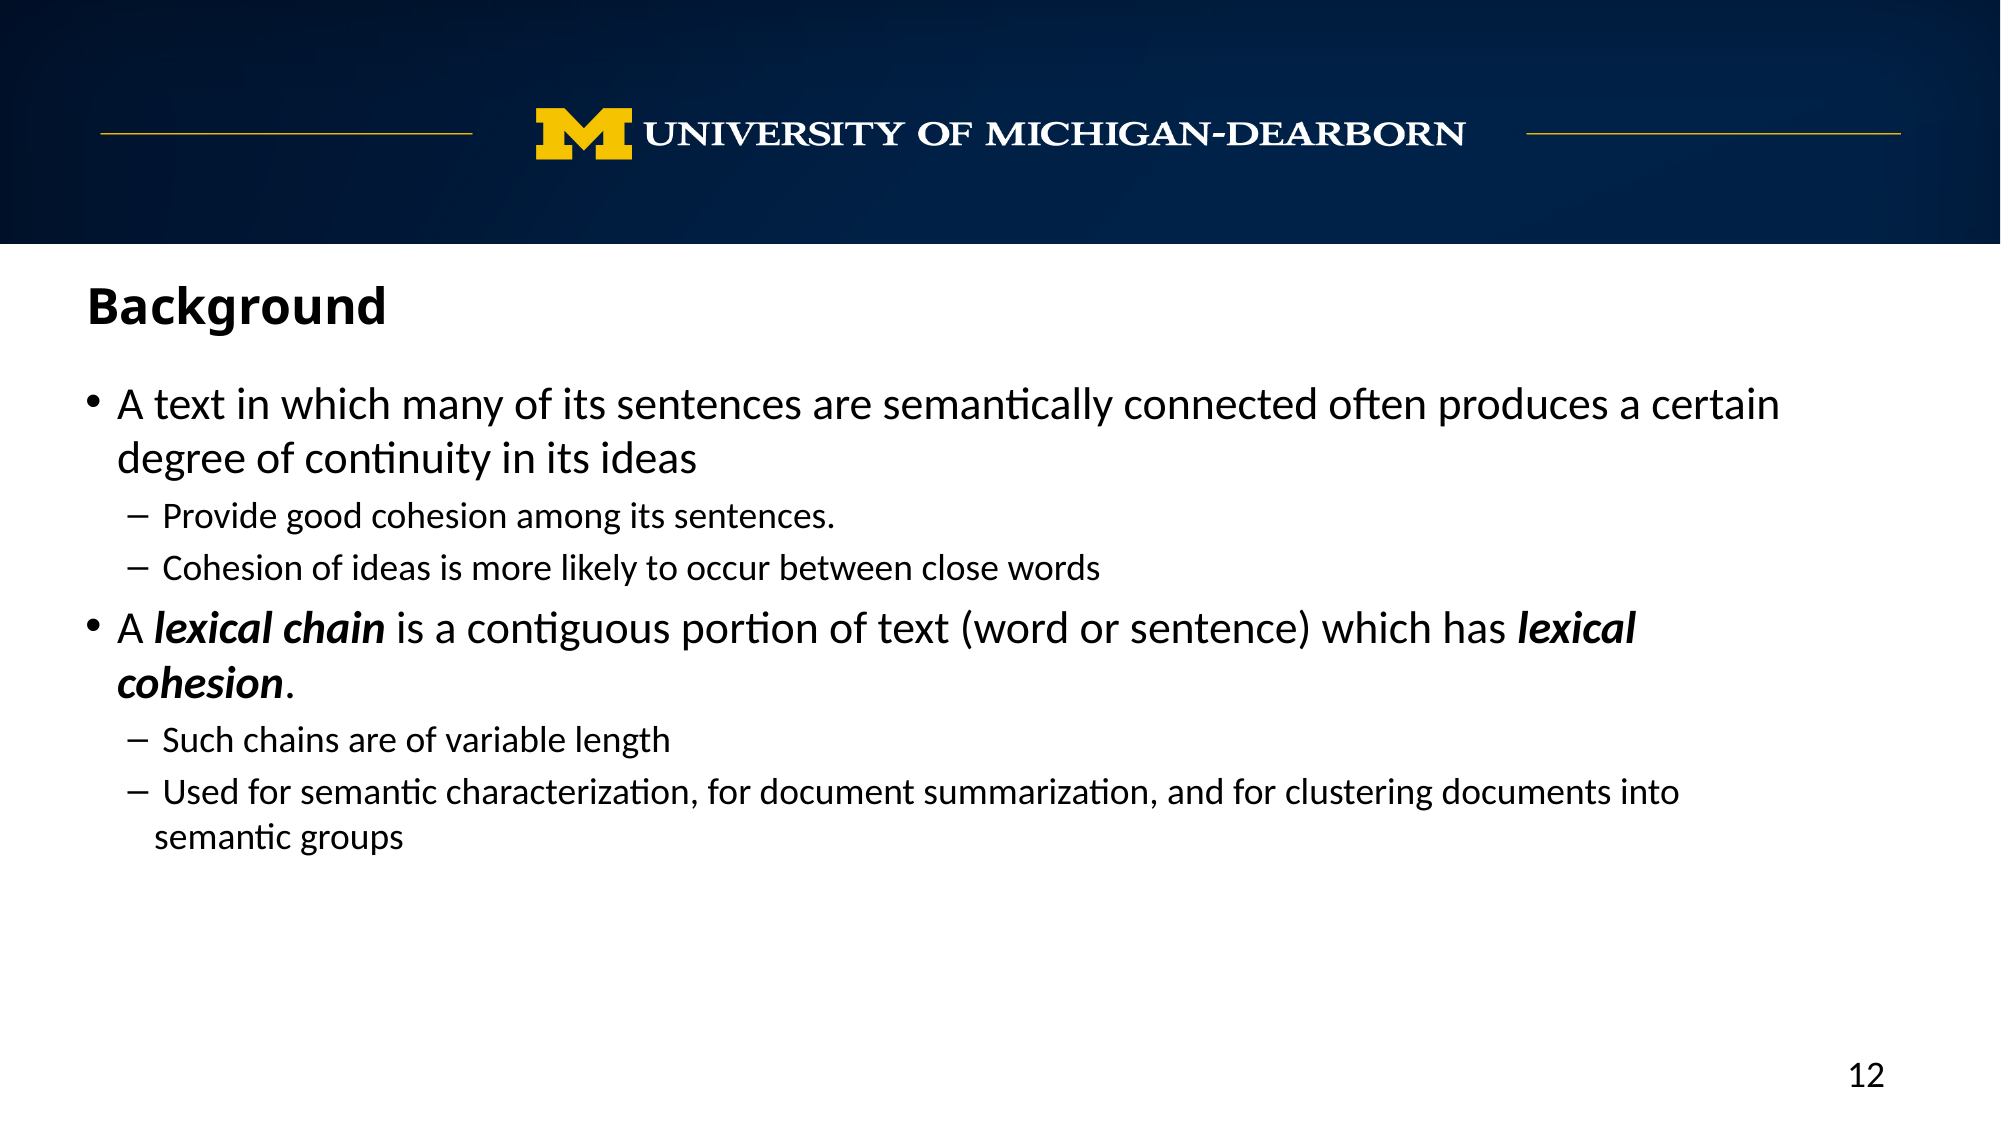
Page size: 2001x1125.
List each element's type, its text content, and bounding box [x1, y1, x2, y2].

list A text in which many of its sentences are semantically connected often produces a certain degree of continuity in its ideas Provide good cohesion among its sentences. Cohesion of ideas is more likely to occur between close words A lexical chain is a contiguous portion of text (word or sentence) which has lexical cohesion. Such chains are of variable length Used for semantic characterization, for document summarization, and for clustering documents into semantic groups [70, 365, 1820, 999]
picture [0, 0, 2001, 1125]
slide_number 12 [1433, 1042, 1900, 1103]
text_box Background [71, 267, 2000, 343]
